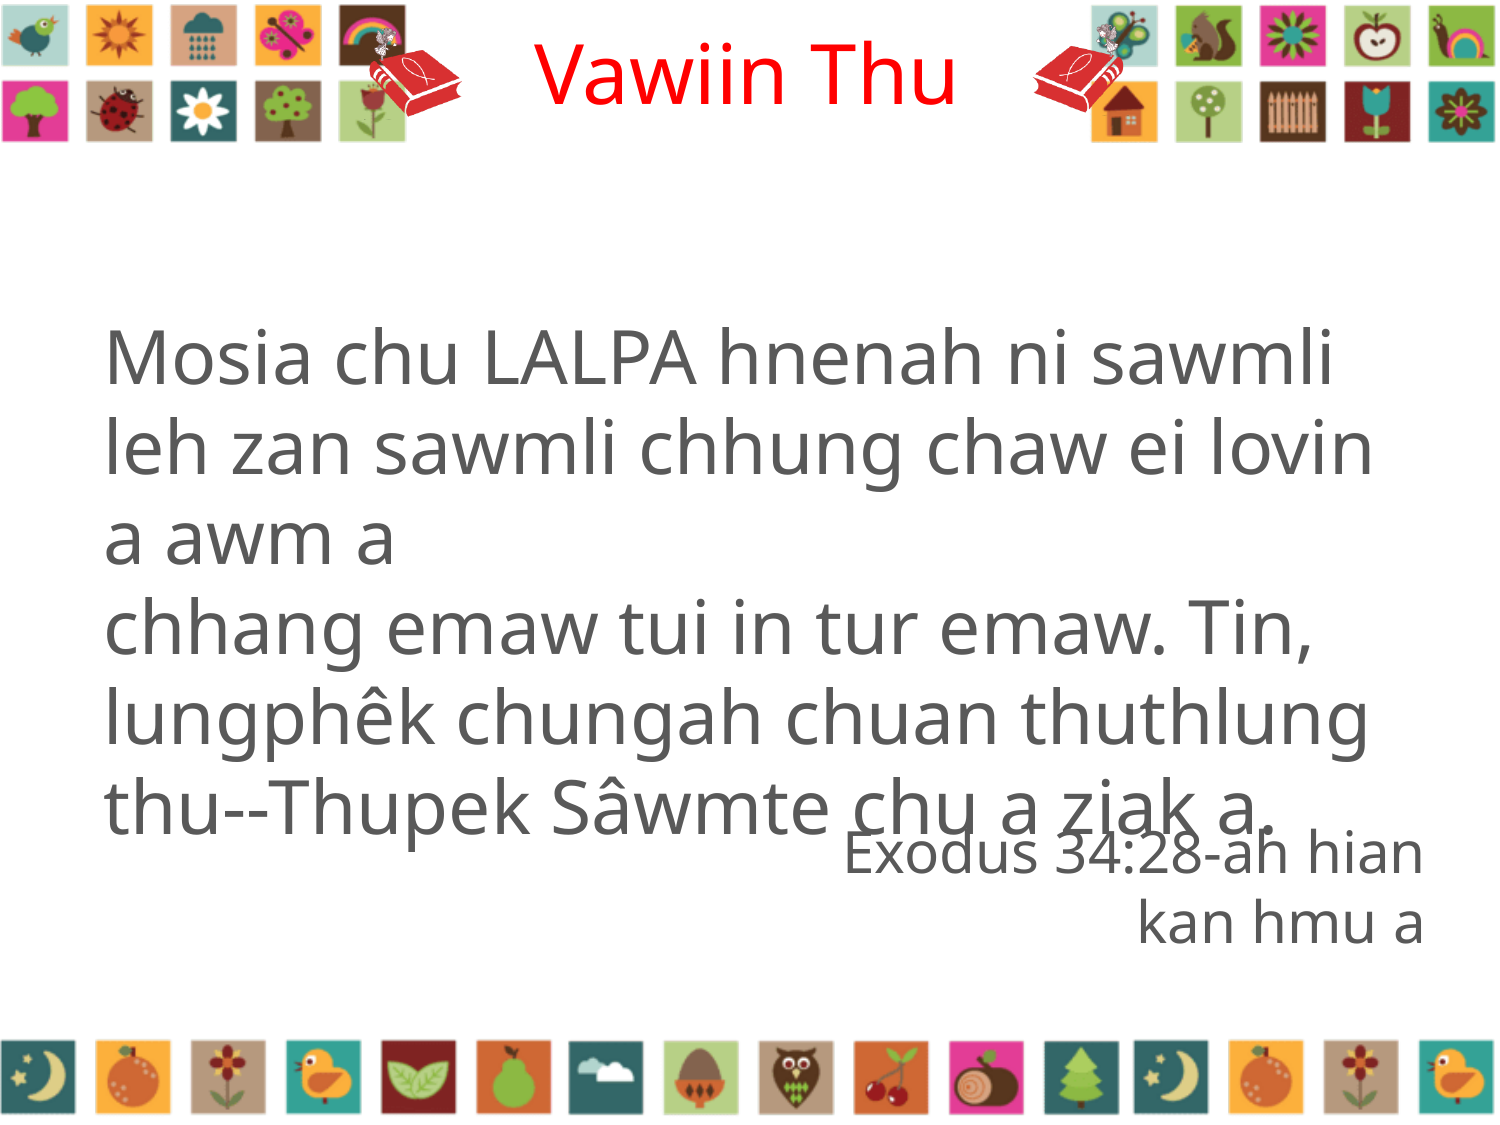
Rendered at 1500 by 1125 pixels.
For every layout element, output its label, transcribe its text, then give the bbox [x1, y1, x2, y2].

text_box Exodus 34:28-ah hian kan hmu a [808, 807, 1441, 963]
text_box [0, 1028, 1500, 1118]
picture [1001, 3, 1500, 150]
text_box Mosia chu LALPA hnenah ni sawmli leh zan sawmli chhung chaw ei lovin a awm a chhang emaw tui in tur emaw. Tin, lungphêk chungah chuan thuthlung thu--Thupek Sâwmte chu a ziak a. [88, 302, 1436, 858]
picture [0, 3, 494, 150]
text_box Vawiin Thu [425, 13, 1078, 129]
